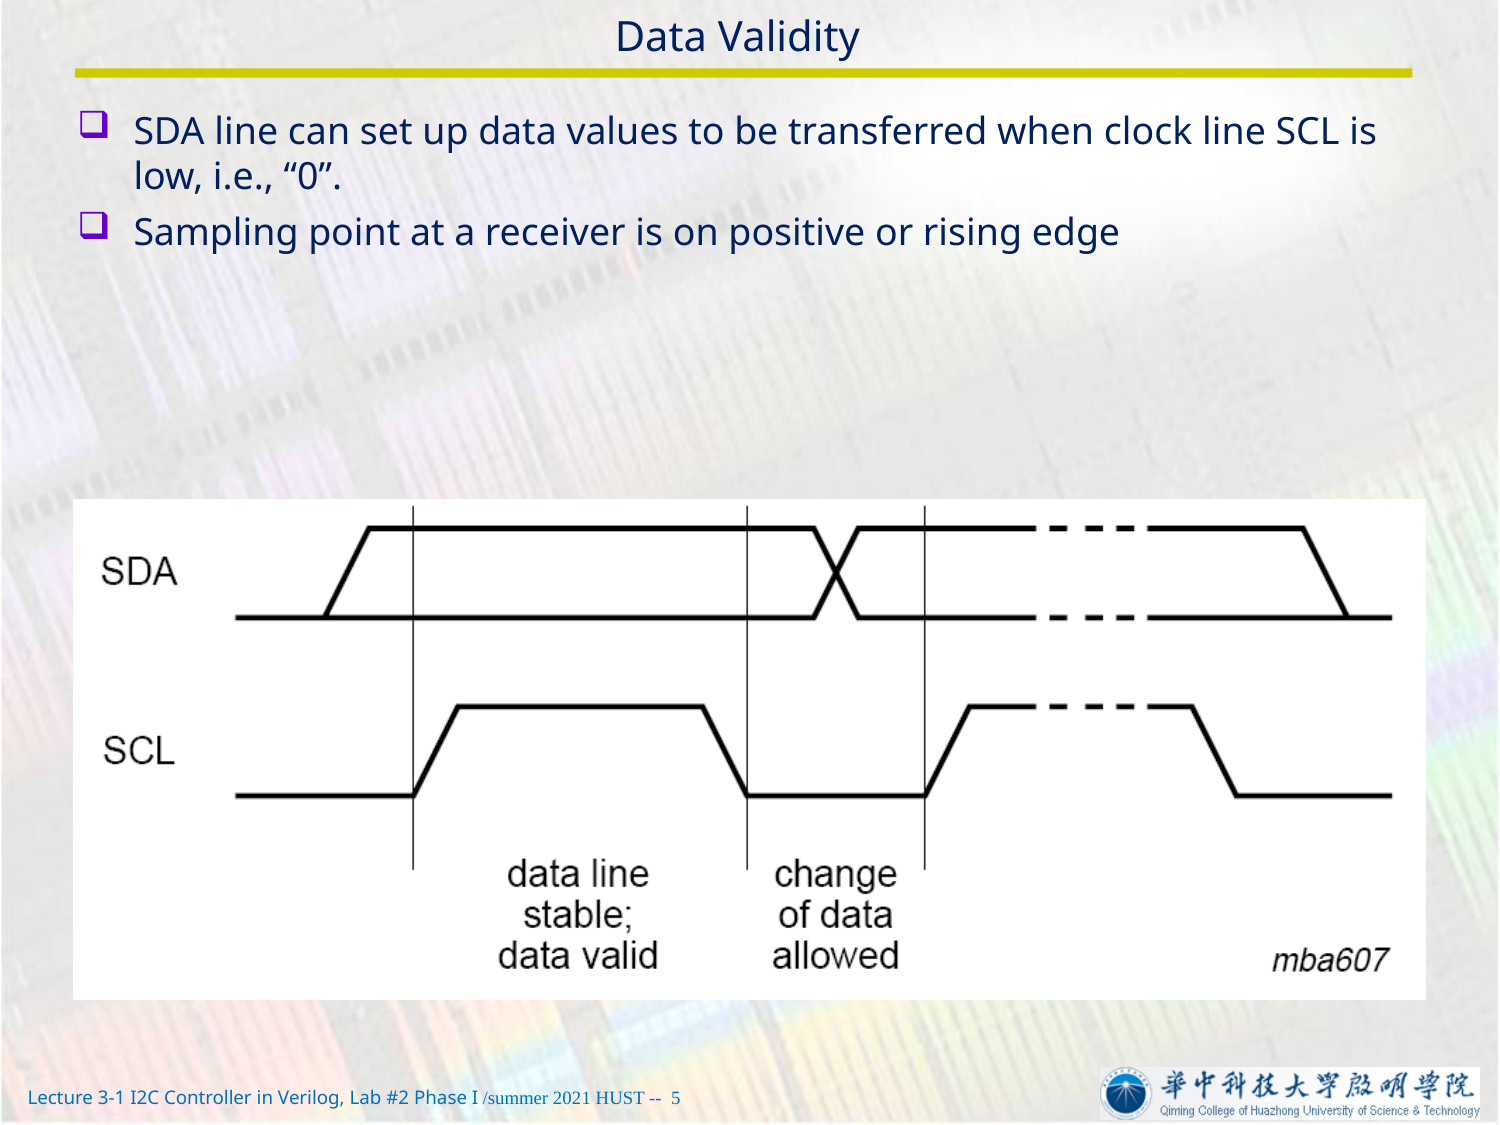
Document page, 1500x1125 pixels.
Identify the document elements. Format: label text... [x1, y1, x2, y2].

list SDA line can set up data values to be transferred when clock line SCL is low, i.e., “0”. Sampling point at a receiver is on positive or rising edge [62, 99, 1450, 1060]
picture [0, 0, 1500, 1125]
title Data Validity [24, 10, 1450, 73]
